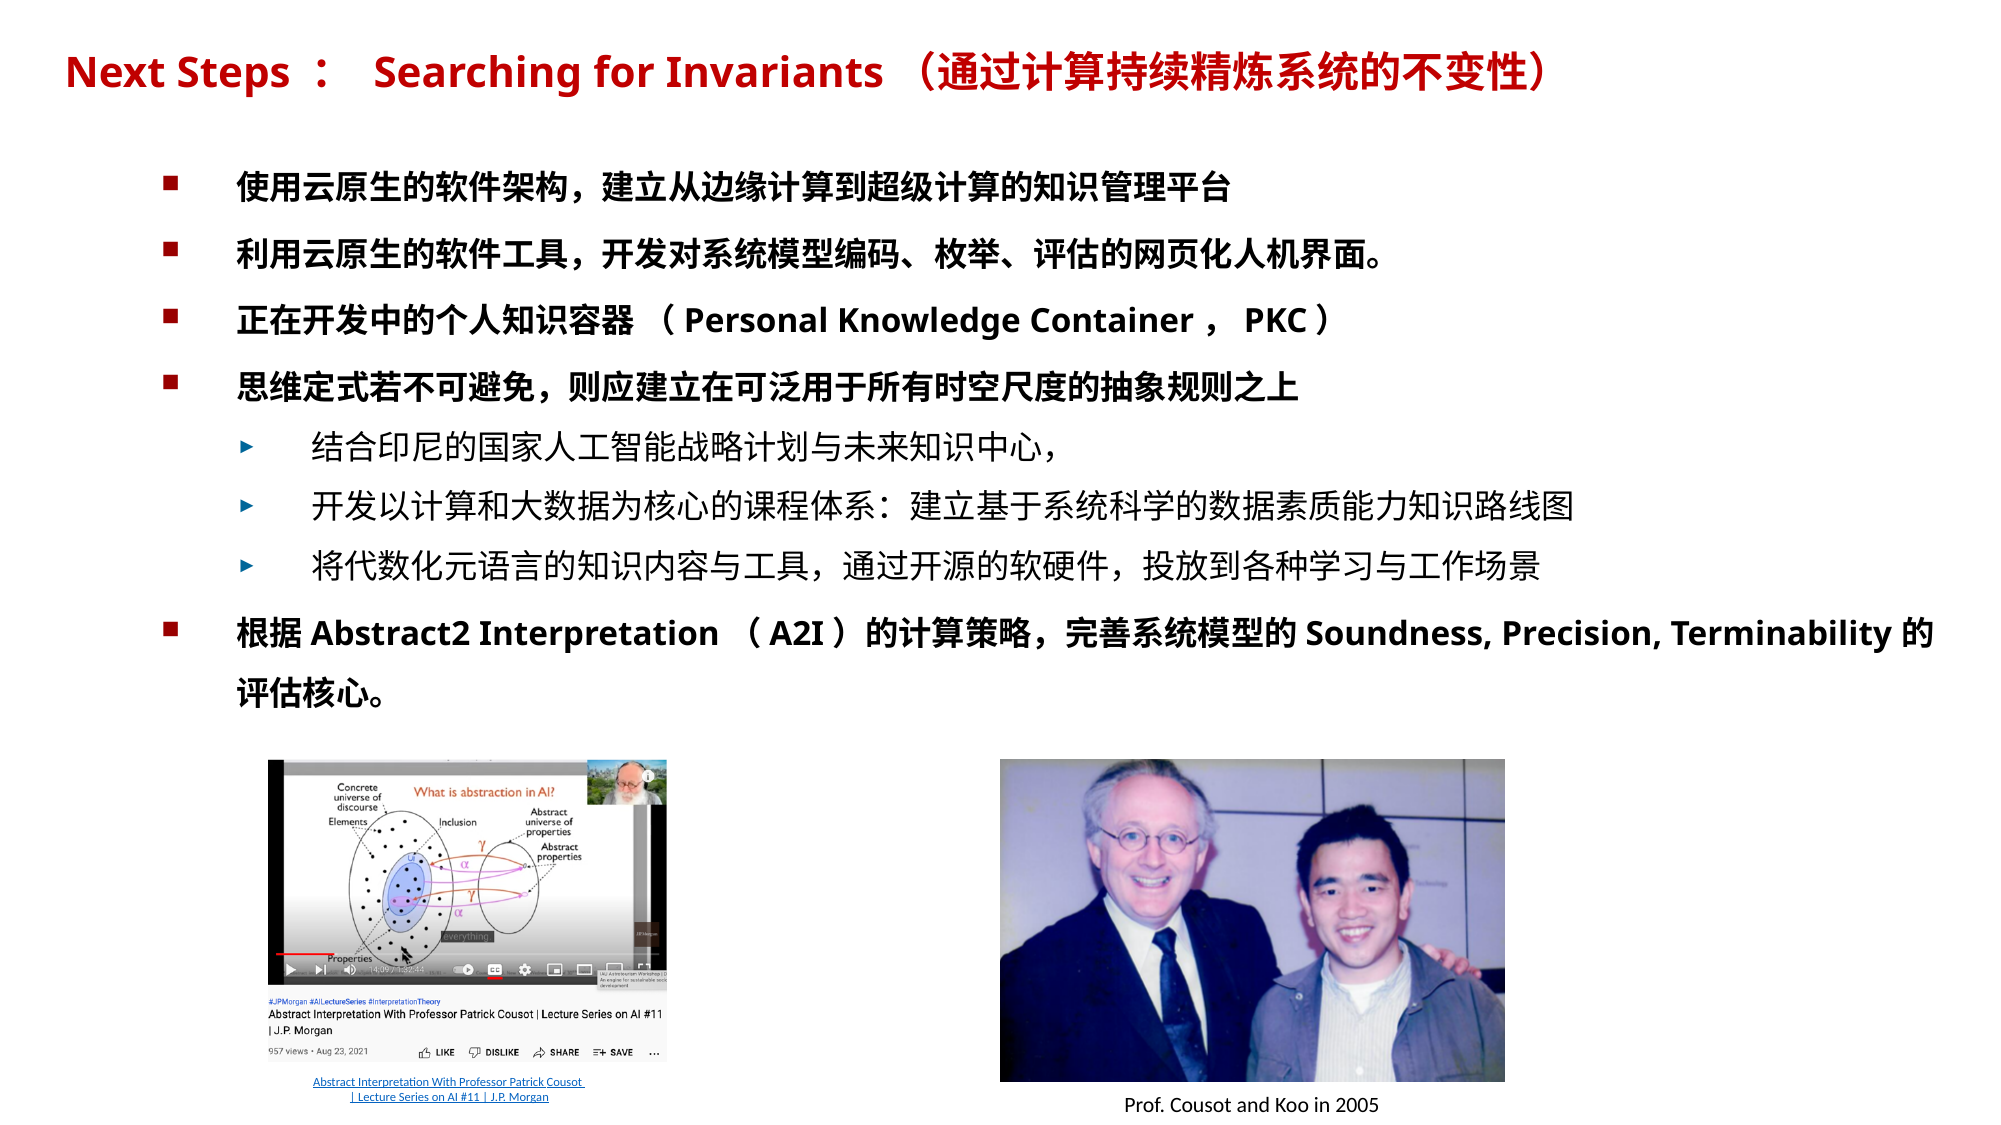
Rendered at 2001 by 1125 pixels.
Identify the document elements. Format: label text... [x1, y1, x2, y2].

picture [1000, 759, 1505, 1082]
picture [268, 759, 667, 1062]
text_box 使用云原生的软件架构，建立从边缘计算到超级计算的知识管理平台 利用云原生的软件工具，开发对系统模型编码、枚举、评估的网页化人机界面。 正在开发中的个人知识容器 （Personal Knowledge Container，PKC） 思维定式若不可避免，则应建立在可泛用于所有时空尺度的抽象规则之上 结合印尼的国家人工智能战略计划与未来知识中心， 开发以计算和大数据为核心的课程体系：建立基于系统科学的数据素质能力知识路线图 将代数化元语言的知识内容与工具，通过开源的软硬件，投放到各种学习与工作场景 根据Abstract2 Interpretation（A2I）的计算策略，完善系统模型的Soundness, Precision, Terminability的评估核心。 [146, 138, 1982, 702]
text_box Prof. Cousot and Koo in 2005 [1109, 1083, 1395, 1125]
title Next Steps ： Searching for Invariants（通过计算持续精炼系统的不变性） [44, 35, 1846, 113]
text_box Abstract Interpretation With Professor Patrick Cousot | Lecture Series on AI #11 | J.P. Morgan [298, 1066, 600, 1112]
